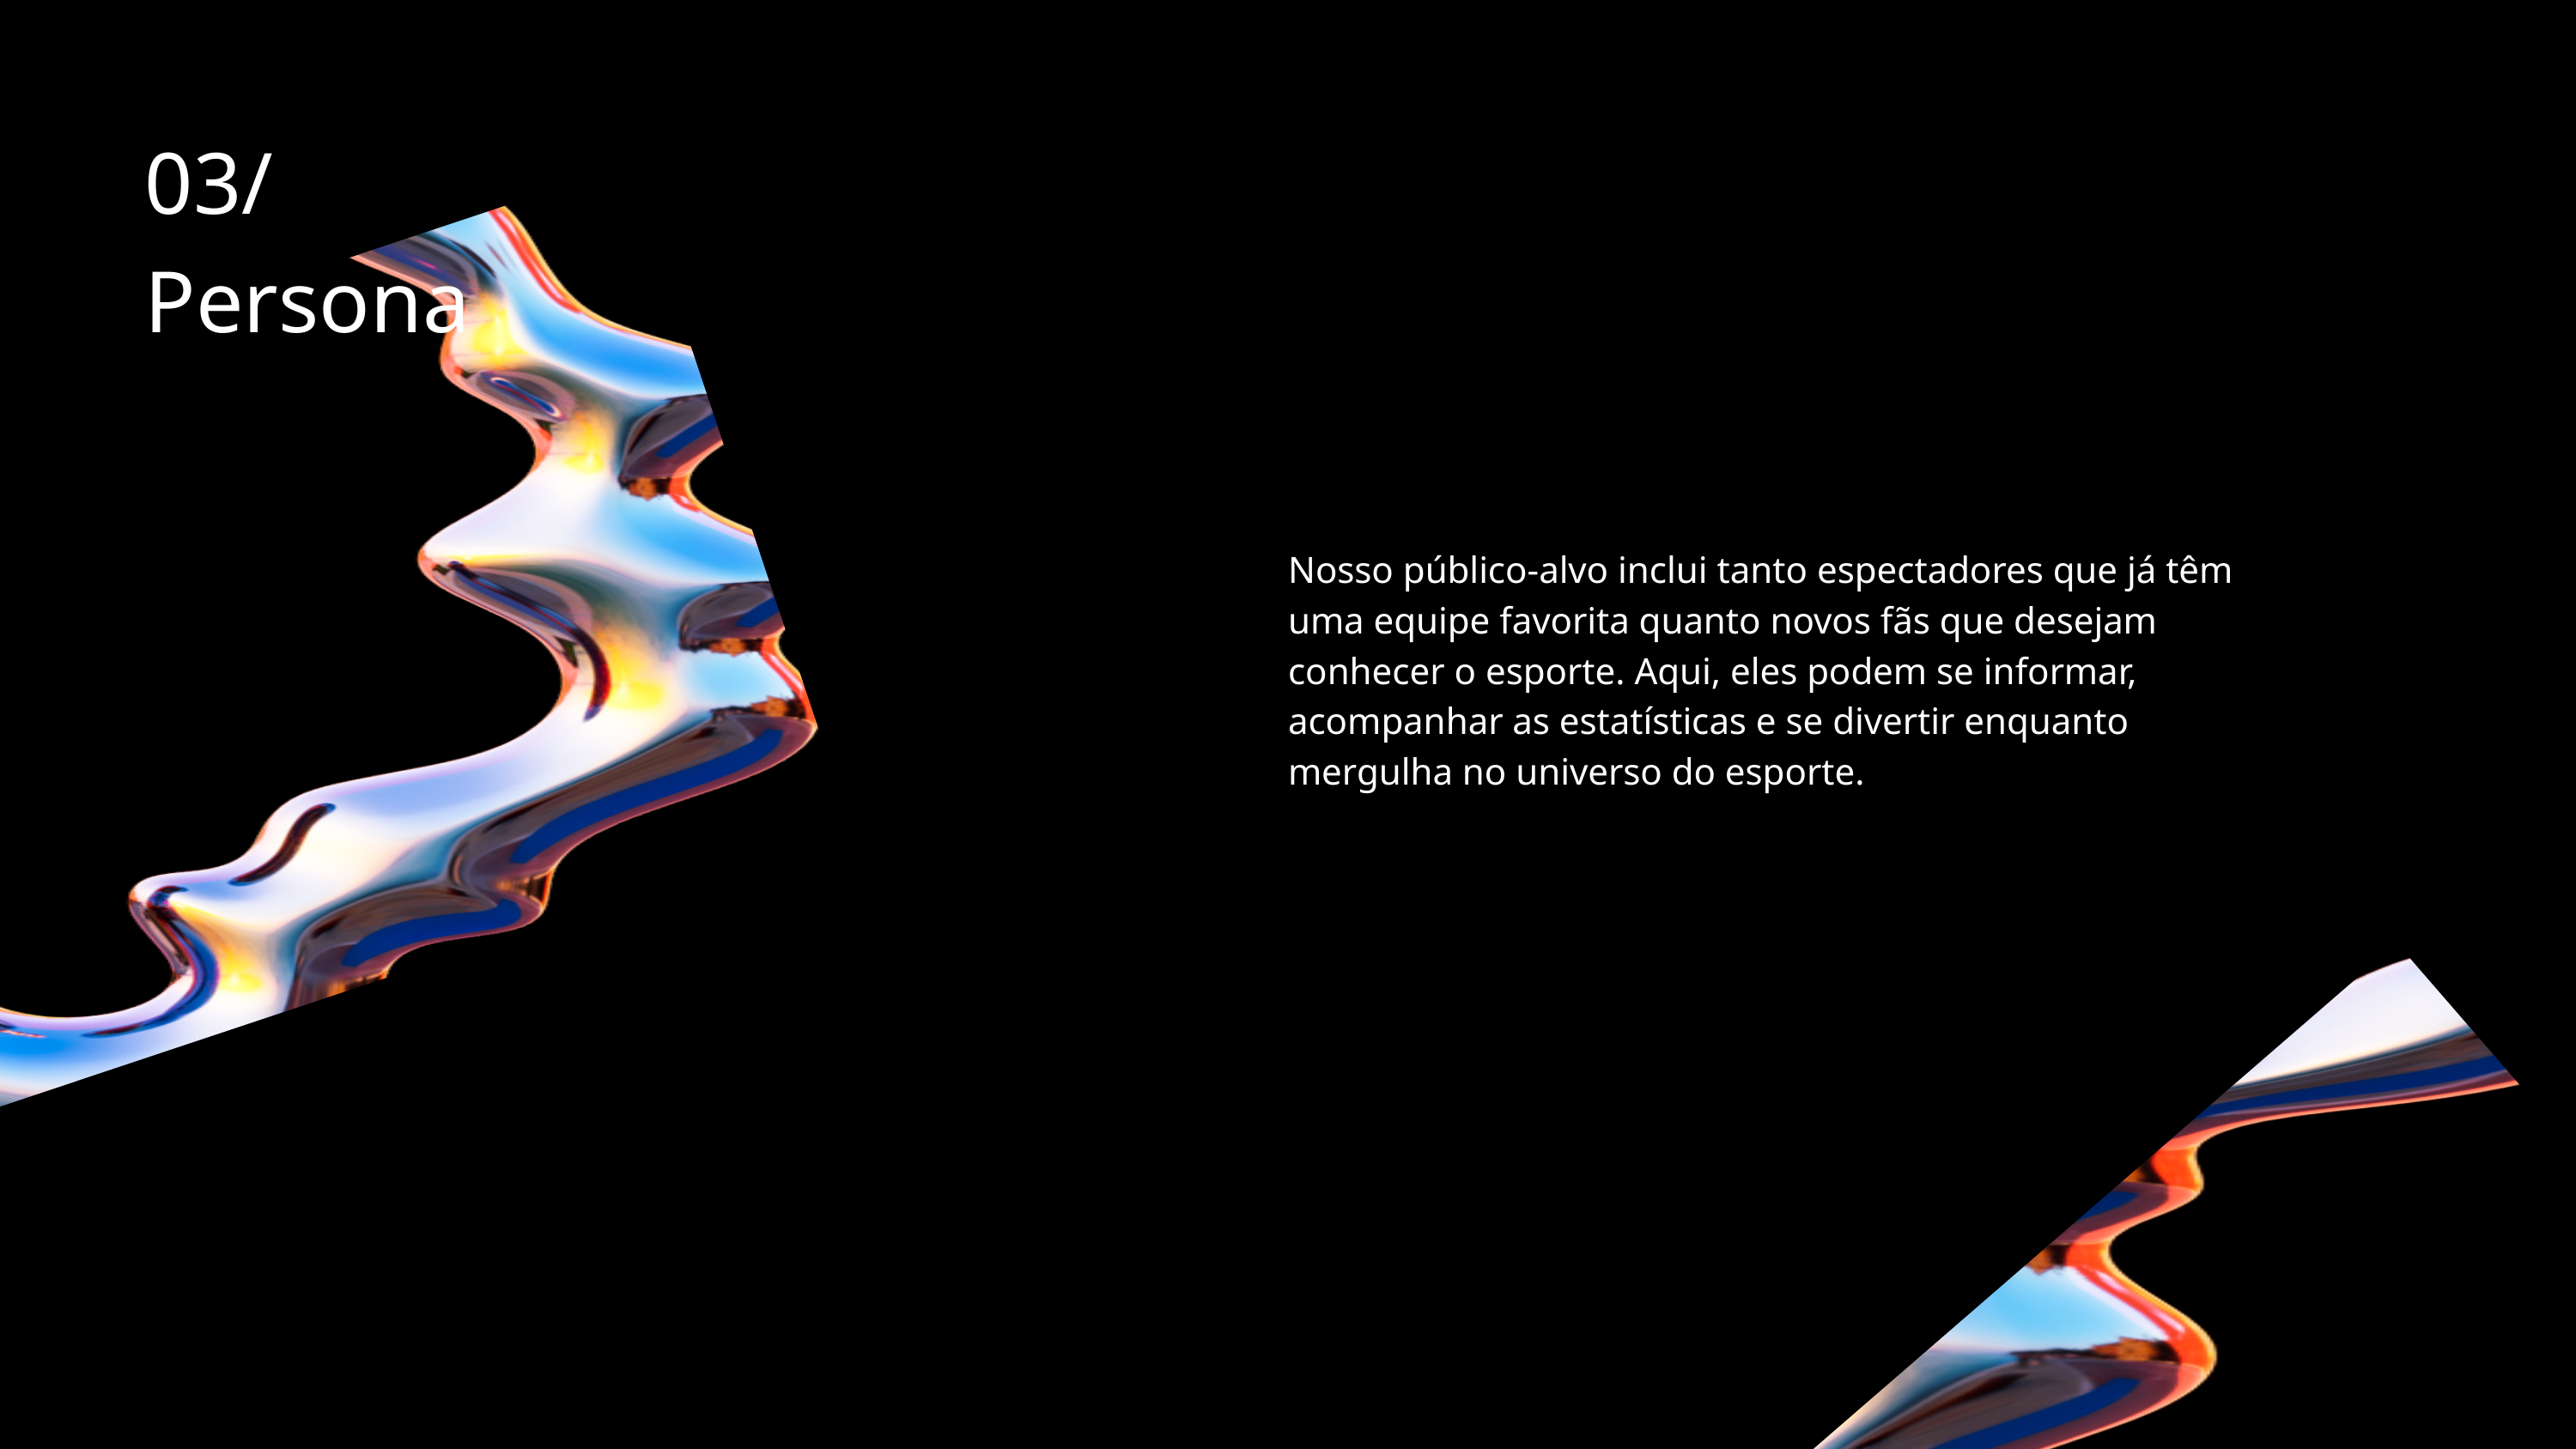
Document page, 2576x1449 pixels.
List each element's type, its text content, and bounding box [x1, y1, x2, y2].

text_box Nosso público-alvo inclui tanto espectadores que já têm uma equipe favorita quanto novos fãs que desejam conhecer o esporte. Aqui, eles podem se informar, acompanhar as estatísticas e se divertir enquanto mergulha no universo do esporte. [1287, 540, 2286, 792]
text_box 03/ Persona [144, 112, 823, 350]
text_box [1813, 943, 2576, 1449]
text_box [0, 325, 850, 1107]
